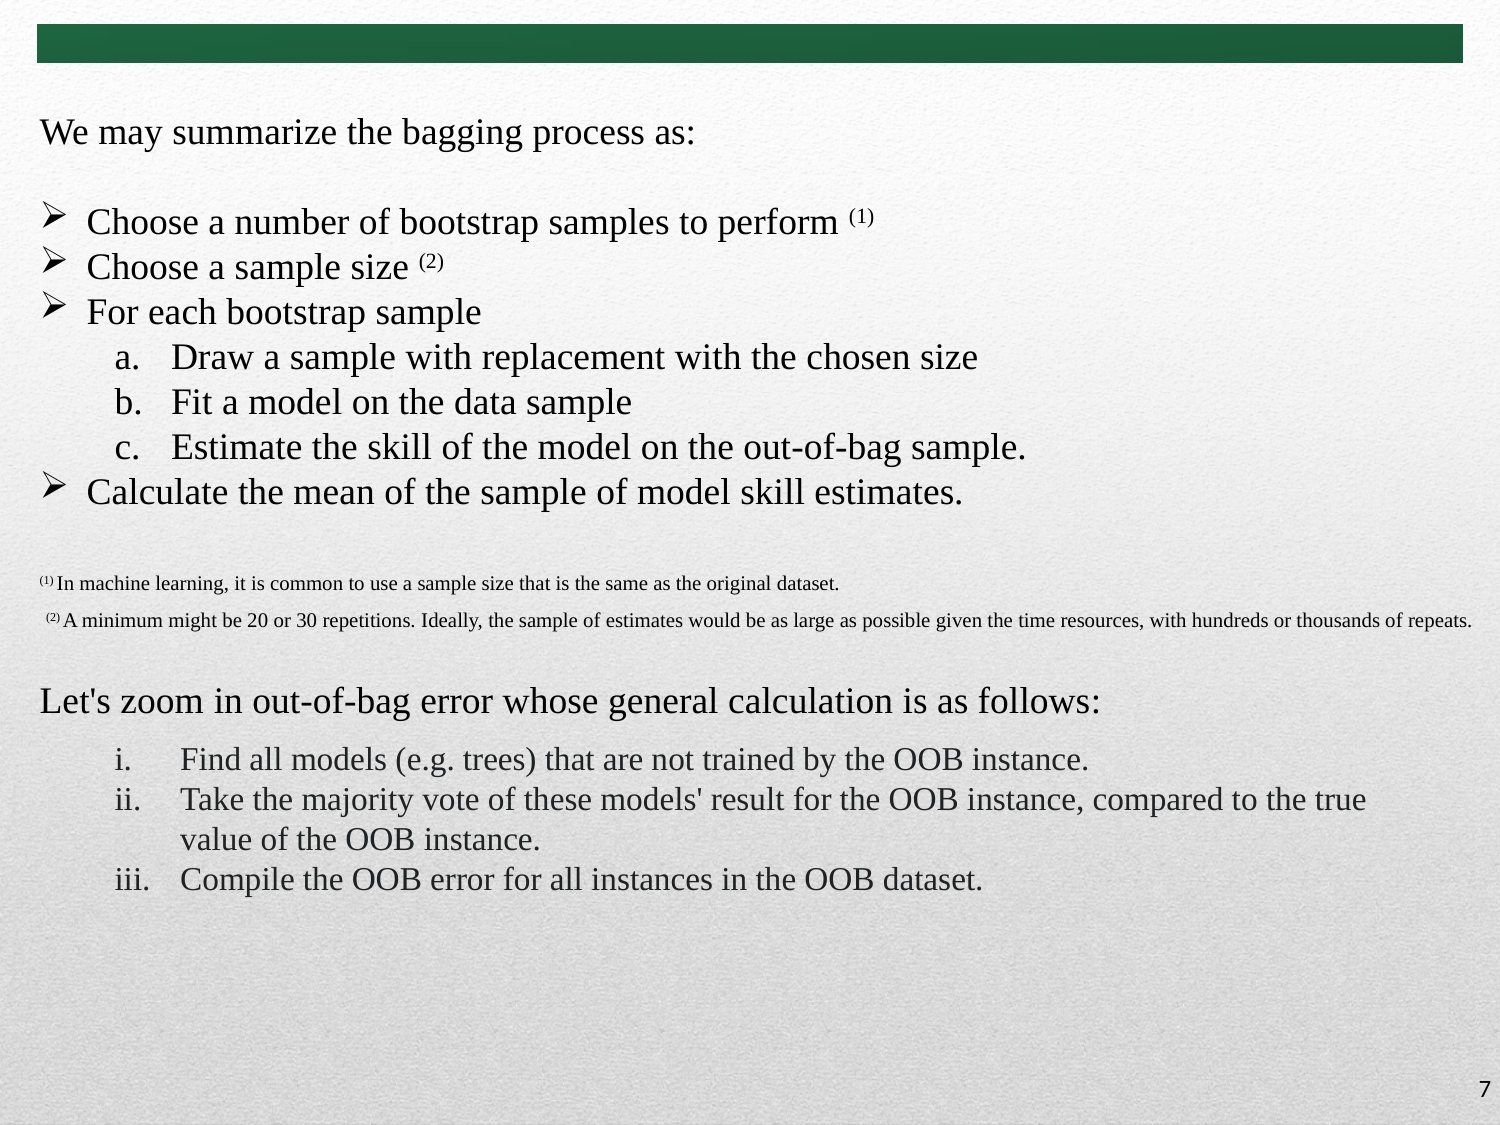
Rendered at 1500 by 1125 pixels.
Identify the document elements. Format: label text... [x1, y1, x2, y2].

text_box Find all models (e.g. trees) that are not trained by the OOB instance. Take the majority vote of these models' result for the OOB instance, compared to the true value of the OOB instance. Compile the OOB error for all instances in the OOB dataset. [24, 729, 1463, 905]
text_box (1) In machine learning, it is common to use a sample size that is the same as the original dataset. [24, 562, 1463, 603]
text_box We may summarize the bagging process as: Choose a number of bootstrap samples to perform (1) Choose a sample size (2) For each bootstrap sample Draw a sample with replacement with the chosen size Fit a model on the data sample Estimate the skill of the model on the out-of-bag sample. Calculate the mean of the sample of model skill estimates. [24, 99, 1463, 562]
text_box (2) A minimum might be 20 or 30 repetitions. Ideally, the sample of estimates would be as large as possible given the time resources, with hundreds or thousands of repeats. [31, 582, 1498, 643]
picture [37, 24, 1463, 63]
text_box Let's zoom in out-of-bag error whose general calculation is as follows: [24, 669, 1138, 729]
slide_number 7 [1381, 1065, 1500, 1125]
